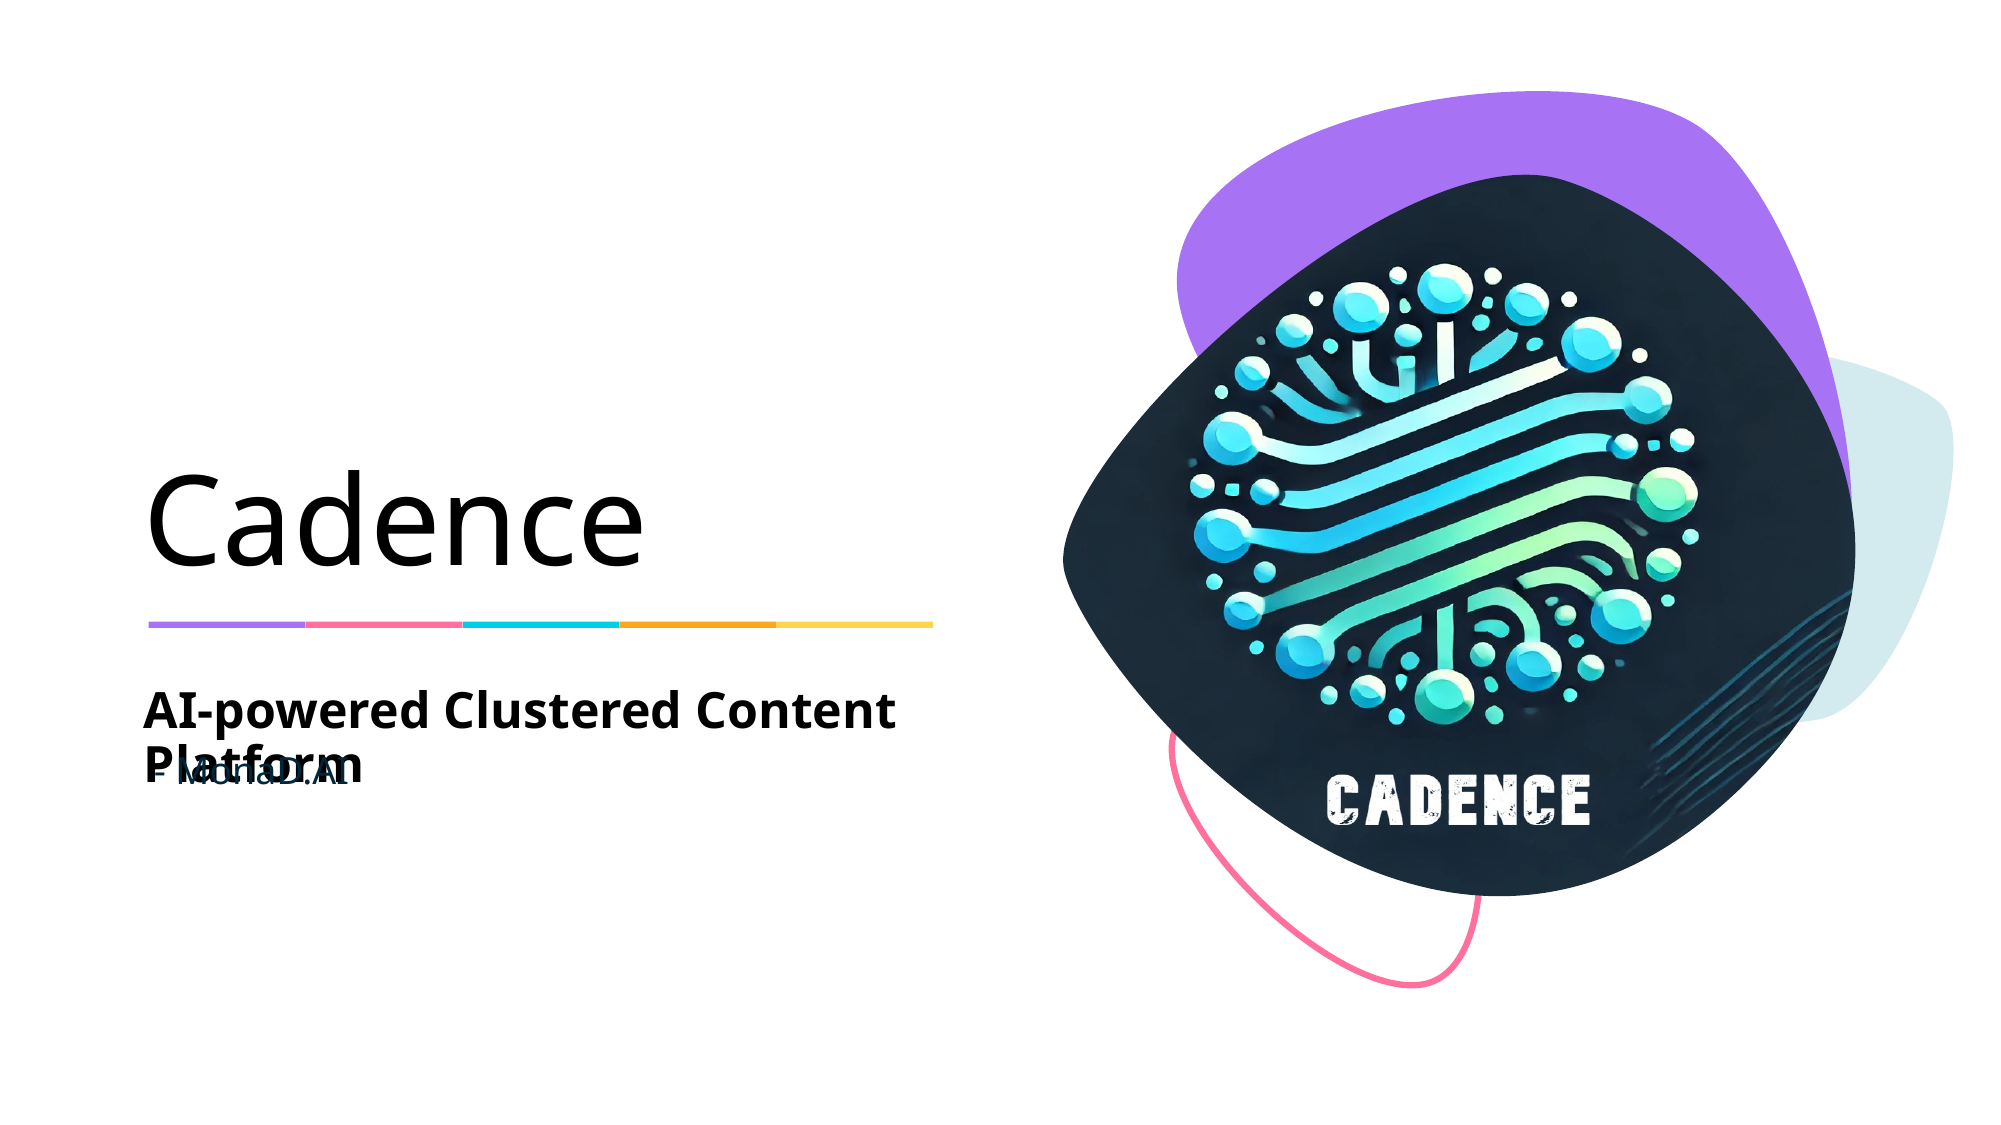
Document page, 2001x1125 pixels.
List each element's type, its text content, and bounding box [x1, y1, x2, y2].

list - MonaD.AI [128, 739, 1063, 813]
title Cadence [128, 291, 1063, 601]
picture [1063, 174, 1856, 897]
subtitle AI-powered Clustered Content Platform [128, 678, 1063, 739]
